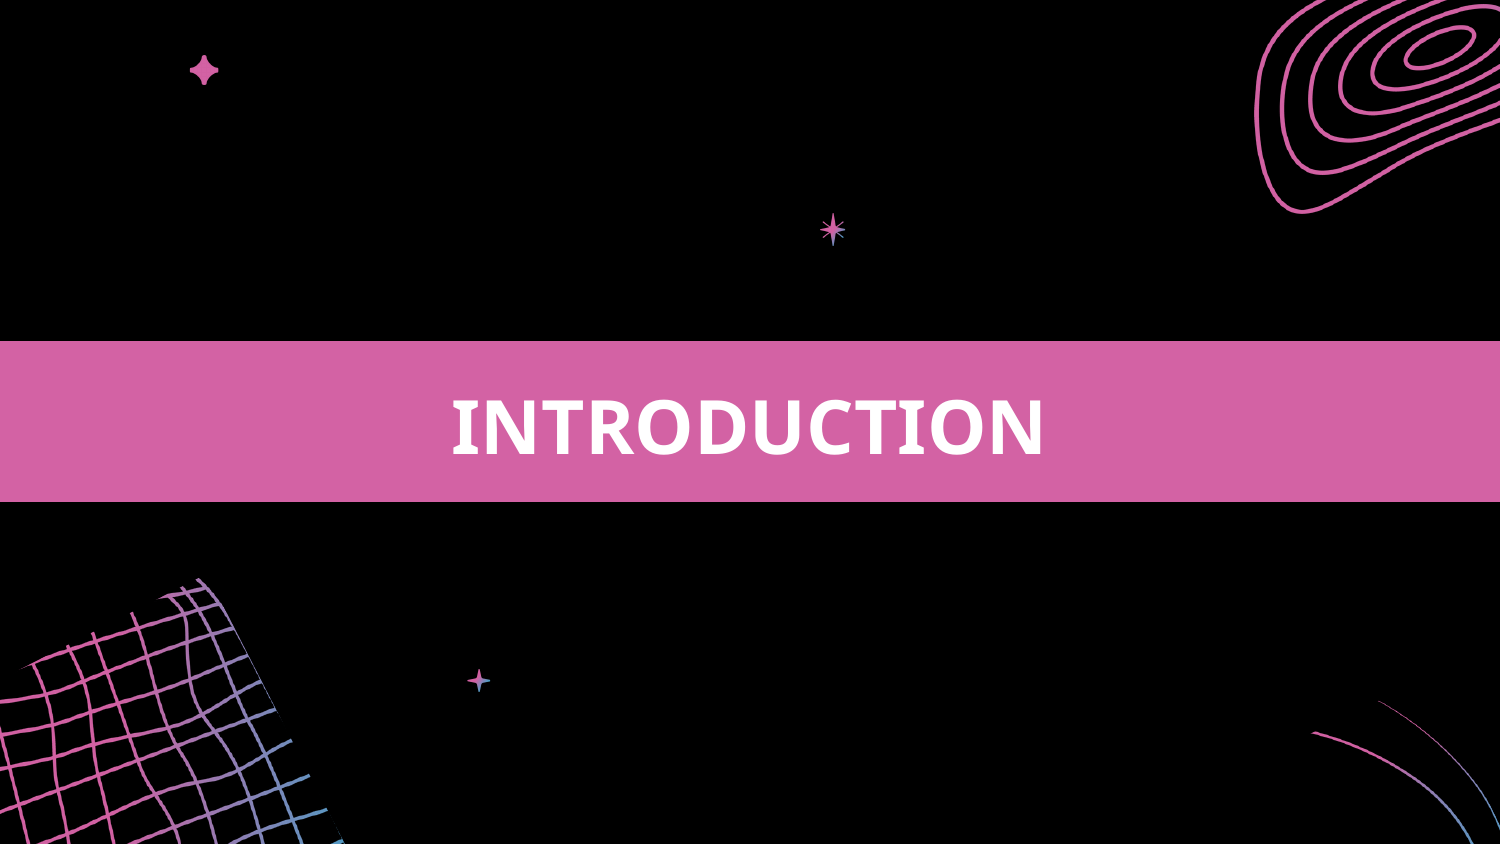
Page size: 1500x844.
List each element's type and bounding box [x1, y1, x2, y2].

text_box [189, 55, 219, 85]
text_box [1246, 676, 1500, 844]
text_box [0, 332, 1500, 503]
text_box [1254, 0, 1500, 214]
text_box [820, 213, 846, 246]
text_box [467, 669, 491, 692]
text_box [0, 573, 345, 844]
